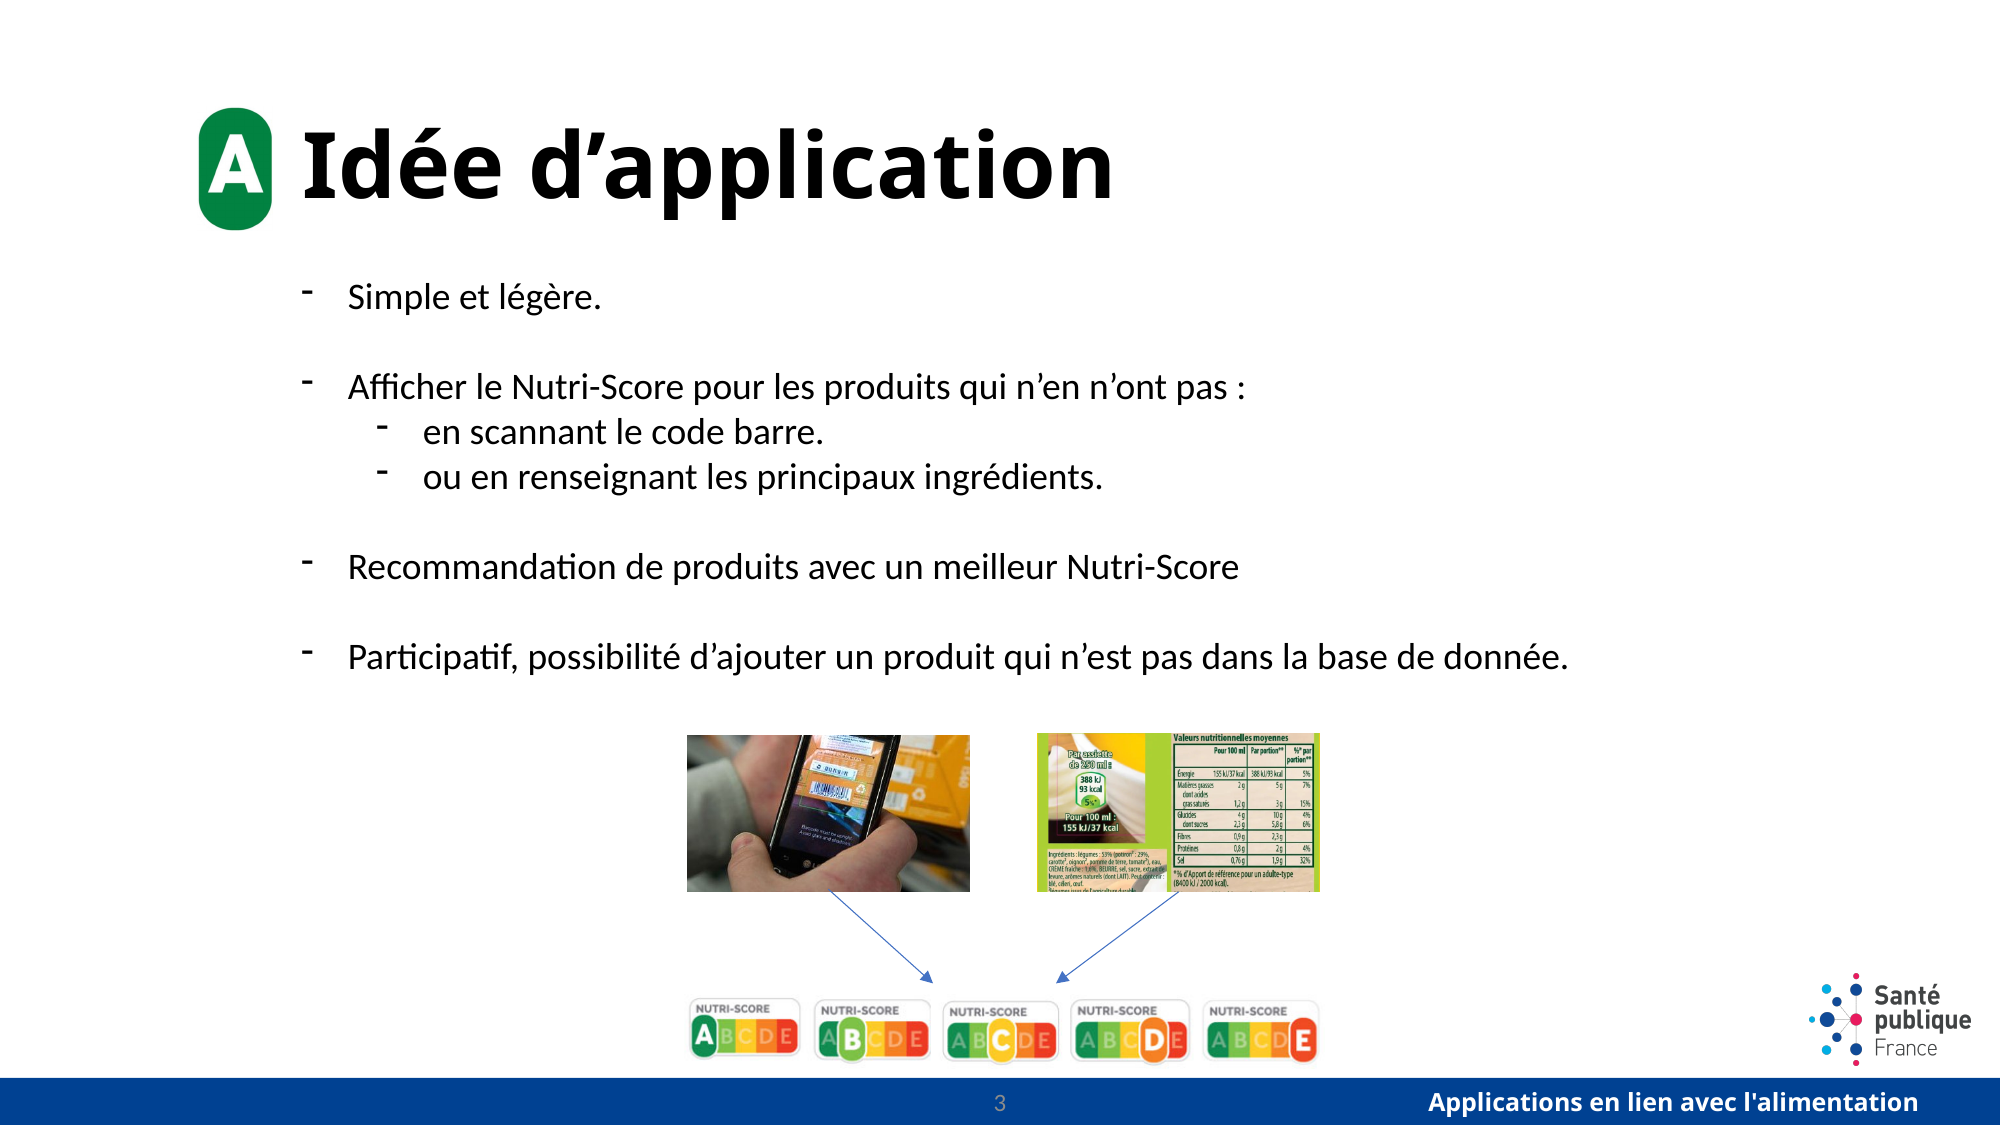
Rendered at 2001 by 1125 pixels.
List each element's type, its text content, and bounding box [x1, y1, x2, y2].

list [667, 994, 1332, 1072]
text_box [687, 733, 1320, 984]
text_box Simple et légère. Afficher le Nutri-Score pour les produits qui n’en n’ont pas : en scannant le code barre. ou en renseignant les principaux ingrédients. Recommandation de produits avec un meilleur Nutri-Score Participatif, possibilité d’ajouter un produit qui n’est pas dans la base de donnée. [286, 265, 1640, 685]
title Idée d’application [137, 59, 1863, 278]
picture [1809, 973, 1971, 1066]
picture [197, 106, 273, 231]
slide_number 3 [774, 1072, 1225, 1125]
